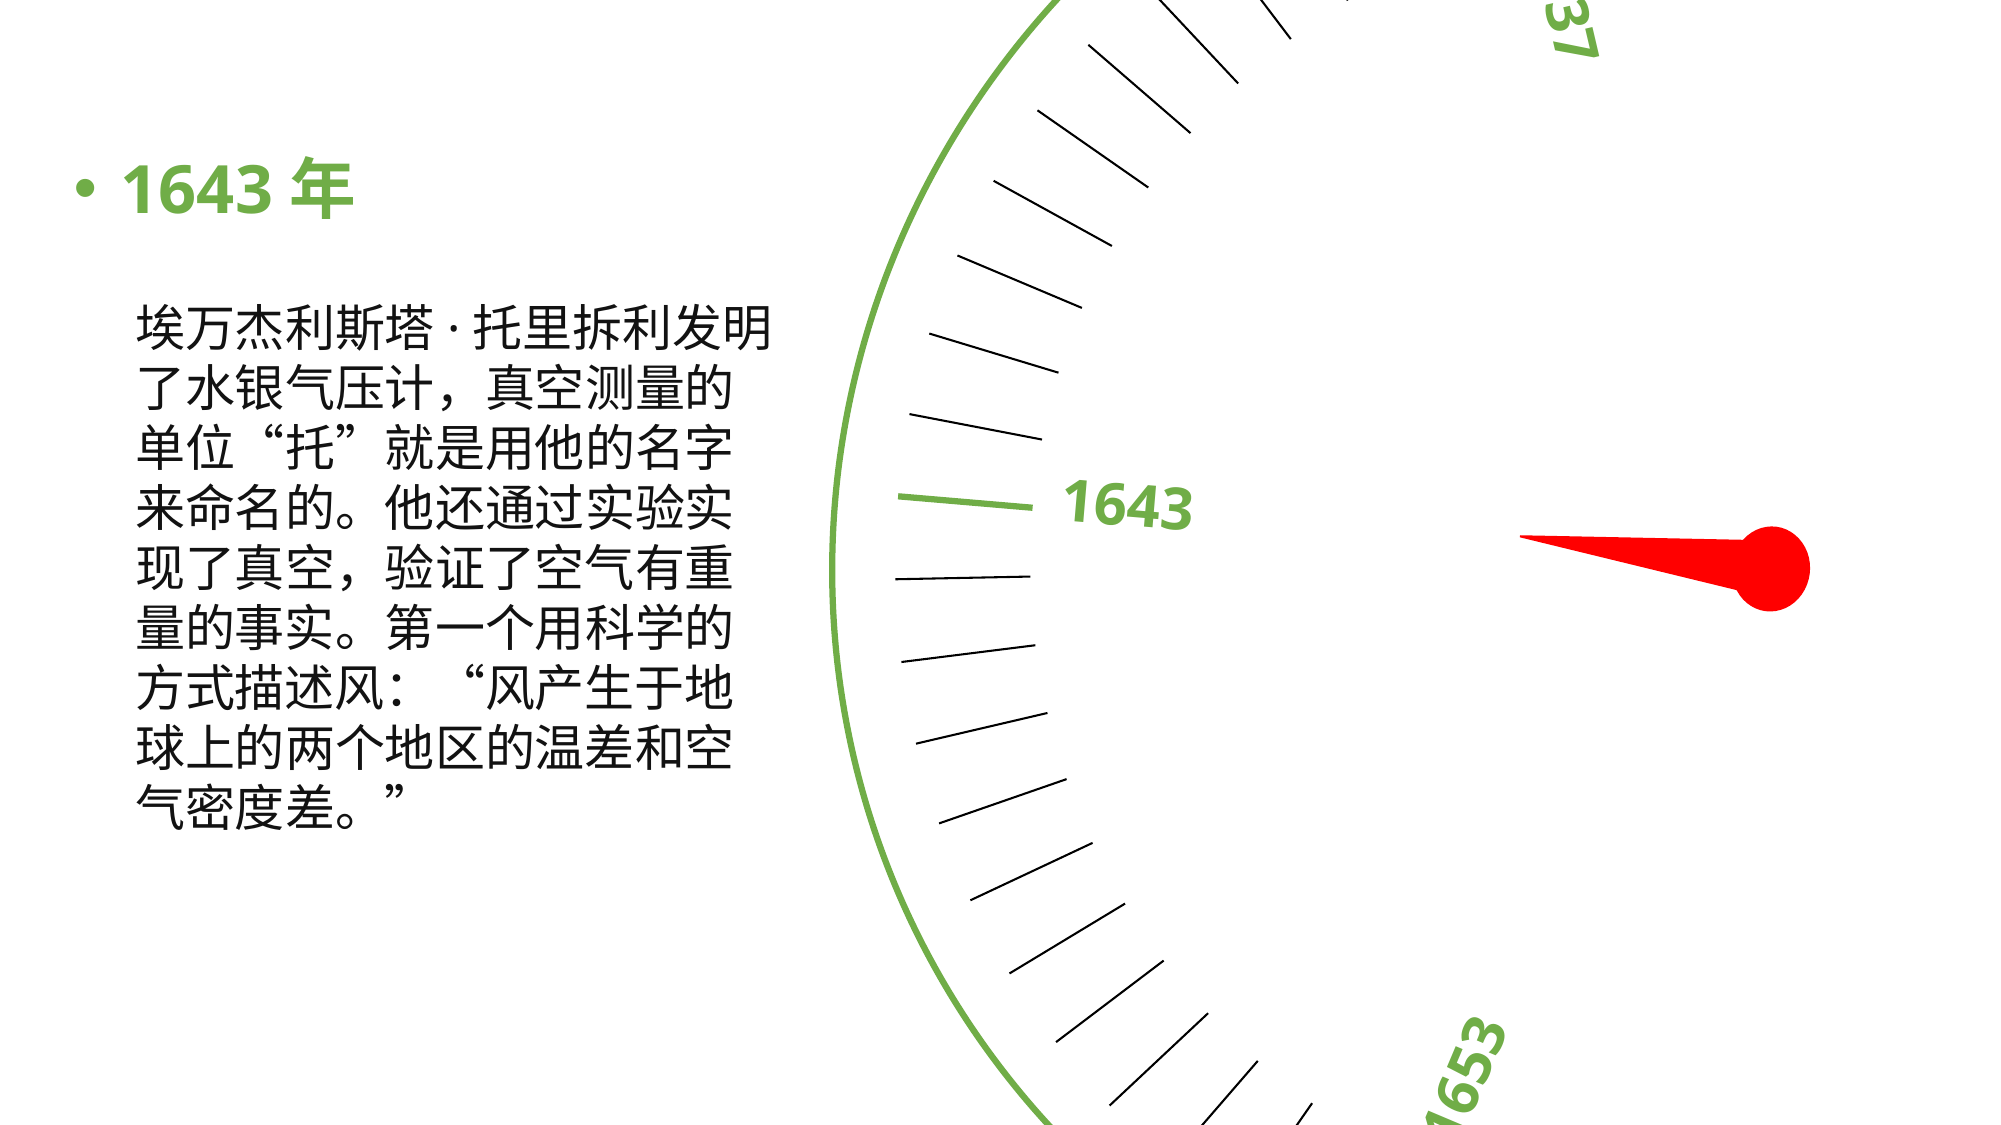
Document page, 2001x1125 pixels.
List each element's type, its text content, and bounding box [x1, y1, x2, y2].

text_box 埃万杰利斯塔·托里拆利发明了水银气压计，真空测量的单位“托”就是用他的名字来命名的。他还通过实验实现了真空，验证了空气有重量的事实。第一个用科学的方式描述风：“风产生于地球上的两个地区的温差和空气密度差。” [120, 288, 792, 844]
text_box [853, 0, 2000, 1125]
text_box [1518, 513, 1810, 597]
text_box 1643年 [58, 139, 754, 235]
